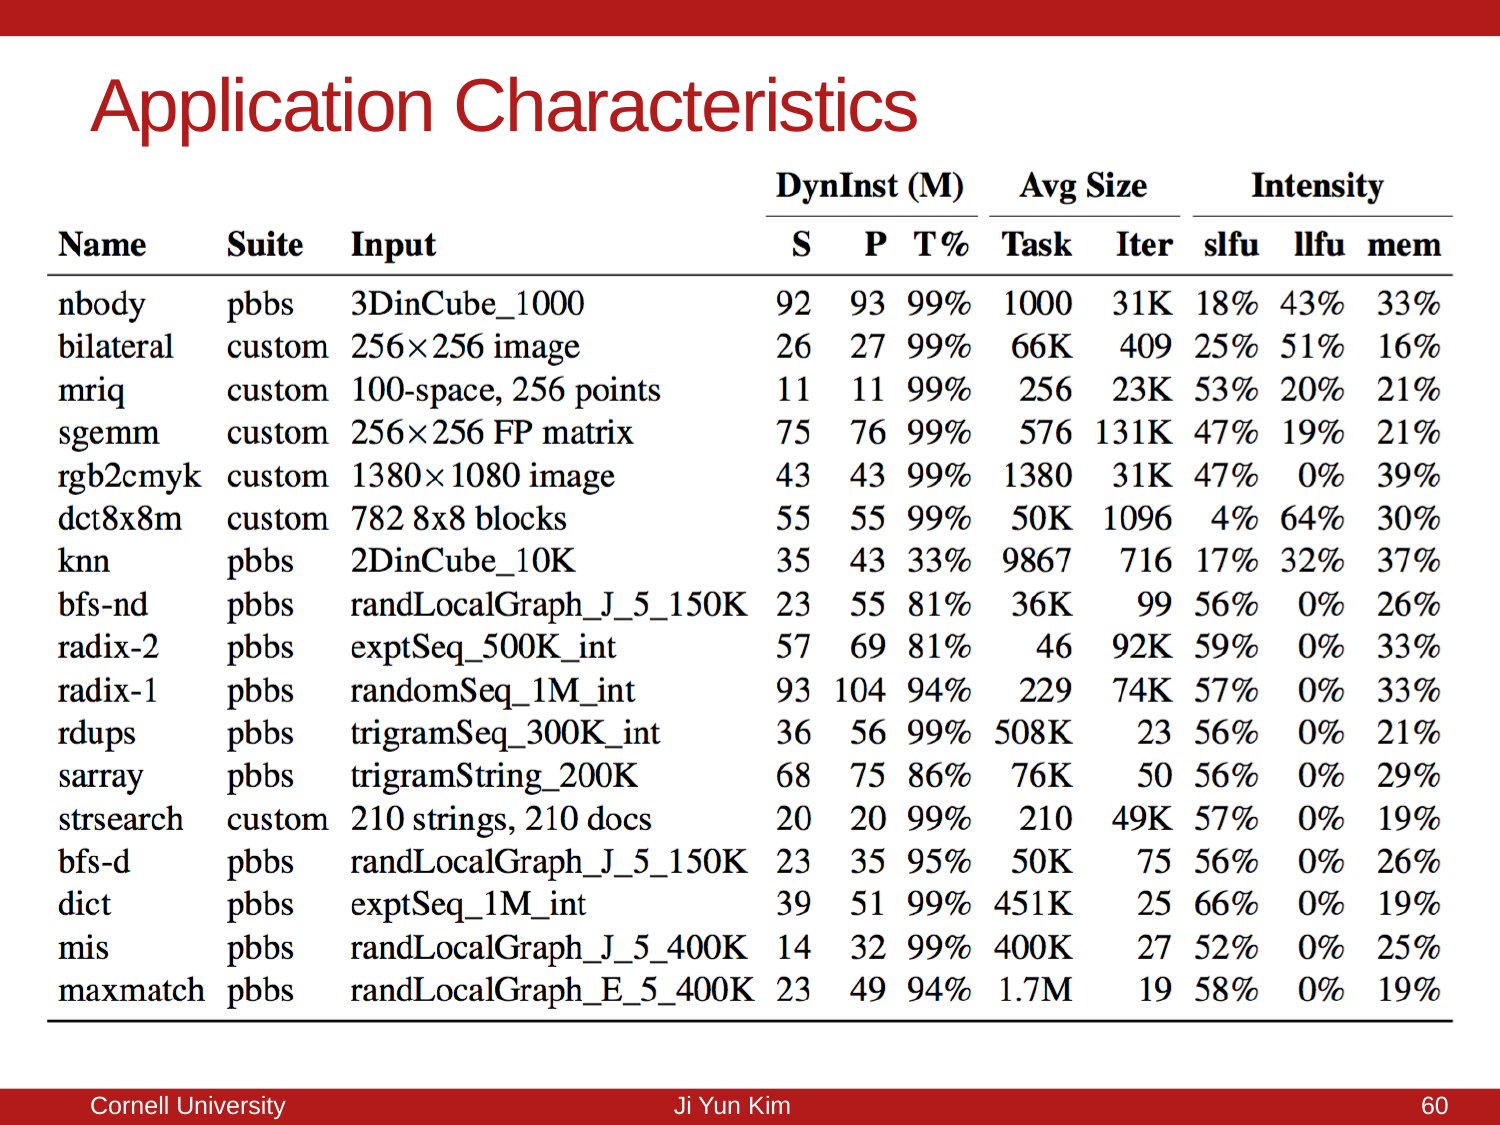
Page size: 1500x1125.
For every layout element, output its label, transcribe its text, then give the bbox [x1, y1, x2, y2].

title Application Characteristics [75, 37, 1425, 163]
picture [38, 165, 1465, 1029]
slide_number 60 [1114, 1074, 1464, 1125]
